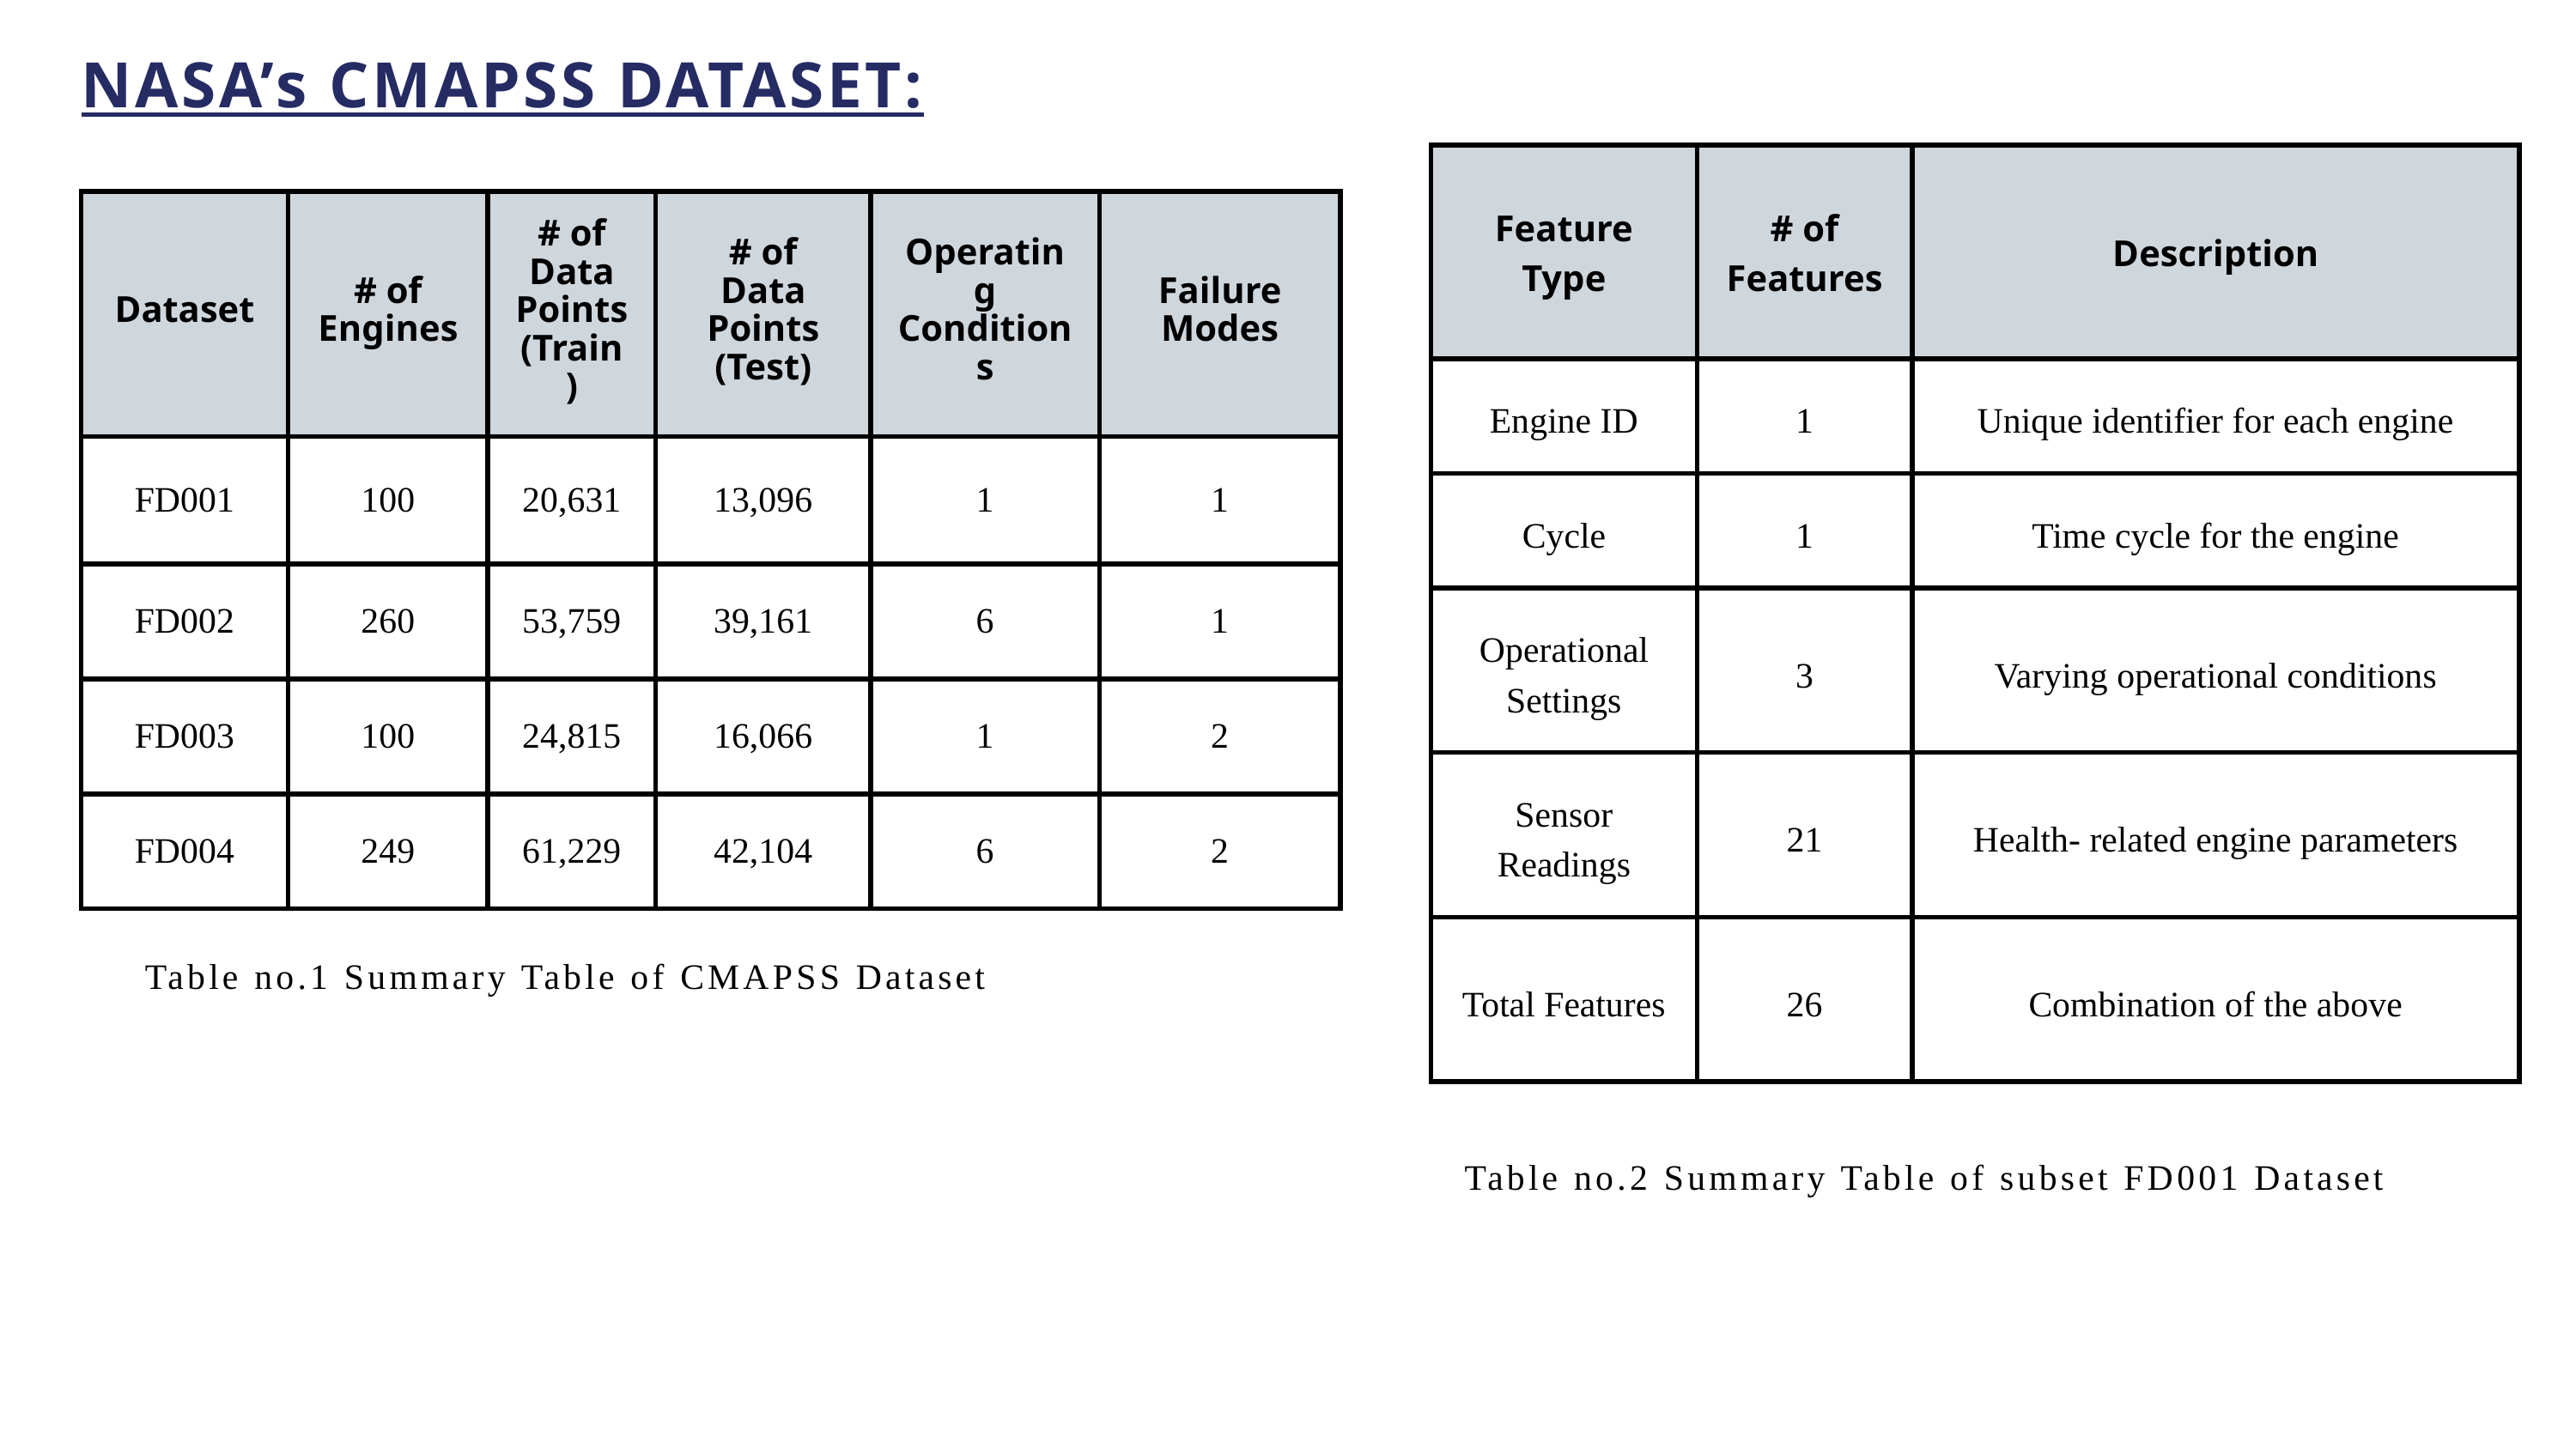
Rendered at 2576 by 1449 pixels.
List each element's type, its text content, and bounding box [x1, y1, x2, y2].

table_header # of Data Points (Test) [658, 194, 868, 434]
table_cell Sensor Readings [1433, 755, 1695, 915]
table_cell 24,815 [490, 682, 653, 791]
table_cell 249 [290, 797, 485, 906]
table_cell Combination of the above [1915, 919, 2517, 1079]
table_header # of Features [1699, 148, 1910, 356]
table_cell 2 [1102, 682, 1338, 791]
table_cell 6 [873, 567, 1097, 676]
table_cell 2 [1102, 797, 1338, 906]
table_cell 61,229 [490, 797, 653, 906]
table_cell Operational Settings [1433, 591, 1695, 750]
text_box NASA’s CMAPSS DATASET: [81, 33, 2099, 121]
table_cell FD002 [83, 567, 286, 676]
text_box Table no.2 Summary Table of subset FD001 Dataset [1464, 1140, 2486, 1198]
table_cell 1 [873, 682, 1097, 791]
table_cell 100 [290, 439, 485, 561]
table_cell Unique identifier for each engine [1915, 361, 2517, 471]
table_cell Cycle [1433, 476, 1695, 585]
table_cell Total Features [1433, 919, 1695, 1079]
table_cell 26 [1699, 919, 1910, 1079]
table_header Failure Modes [1102, 194, 1338, 434]
table_cell 42,104 [658, 797, 868, 906]
table_header Operating Conditions [873, 194, 1097, 434]
table_cell 20,631 [490, 439, 653, 561]
table_cell 1 [1102, 439, 1338, 561]
table_cell 13,096 [658, 439, 868, 561]
table_cell Varying operational conditions [1915, 591, 2517, 750]
table_cell Time cycle for the engine [1915, 476, 2517, 585]
table_cell FD003 [83, 682, 286, 791]
table_header Dataset [83, 194, 286, 434]
table_cell 16,066 [658, 682, 868, 791]
table_header # of Data Points (Train) [490, 194, 653, 434]
table_cell Health- related engine parameters [1915, 755, 2517, 915]
table_cell 1 [1699, 361, 1910, 471]
table_cell 260 [290, 567, 485, 676]
table_cell 3 [1699, 591, 1910, 750]
table_header Description [1915, 148, 2517, 356]
table_cell 39,161 [658, 567, 868, 676]
table_cell 21 [1699, 755, 1910, 915]
table_cell 53,759 [490, 567, 653, 676]
table_header # of Engines [290, 194, 485, 434]
table_cell FD001 [83, 439, 286, 561]
table_cell FD004 [83, 797, 286, 906]
table_cell 1 [1102, 567, 1338, 676]
table_cell 100 [290, 682, 485, 791]
table_cell 1 [1699, 476, 1910, 585]
table_cell Engine ID [1433, 361, 1695, 471]
table_cell 6 [873, 797, 1097, 906]
table_header Feature Type [1433, 148, 1695, 356]
text_box Table no.1 Summary Table of CMAPSS Dataset [144, 938, 1166, 997]
table_cell 1 [873, 439, 1097, 561]
